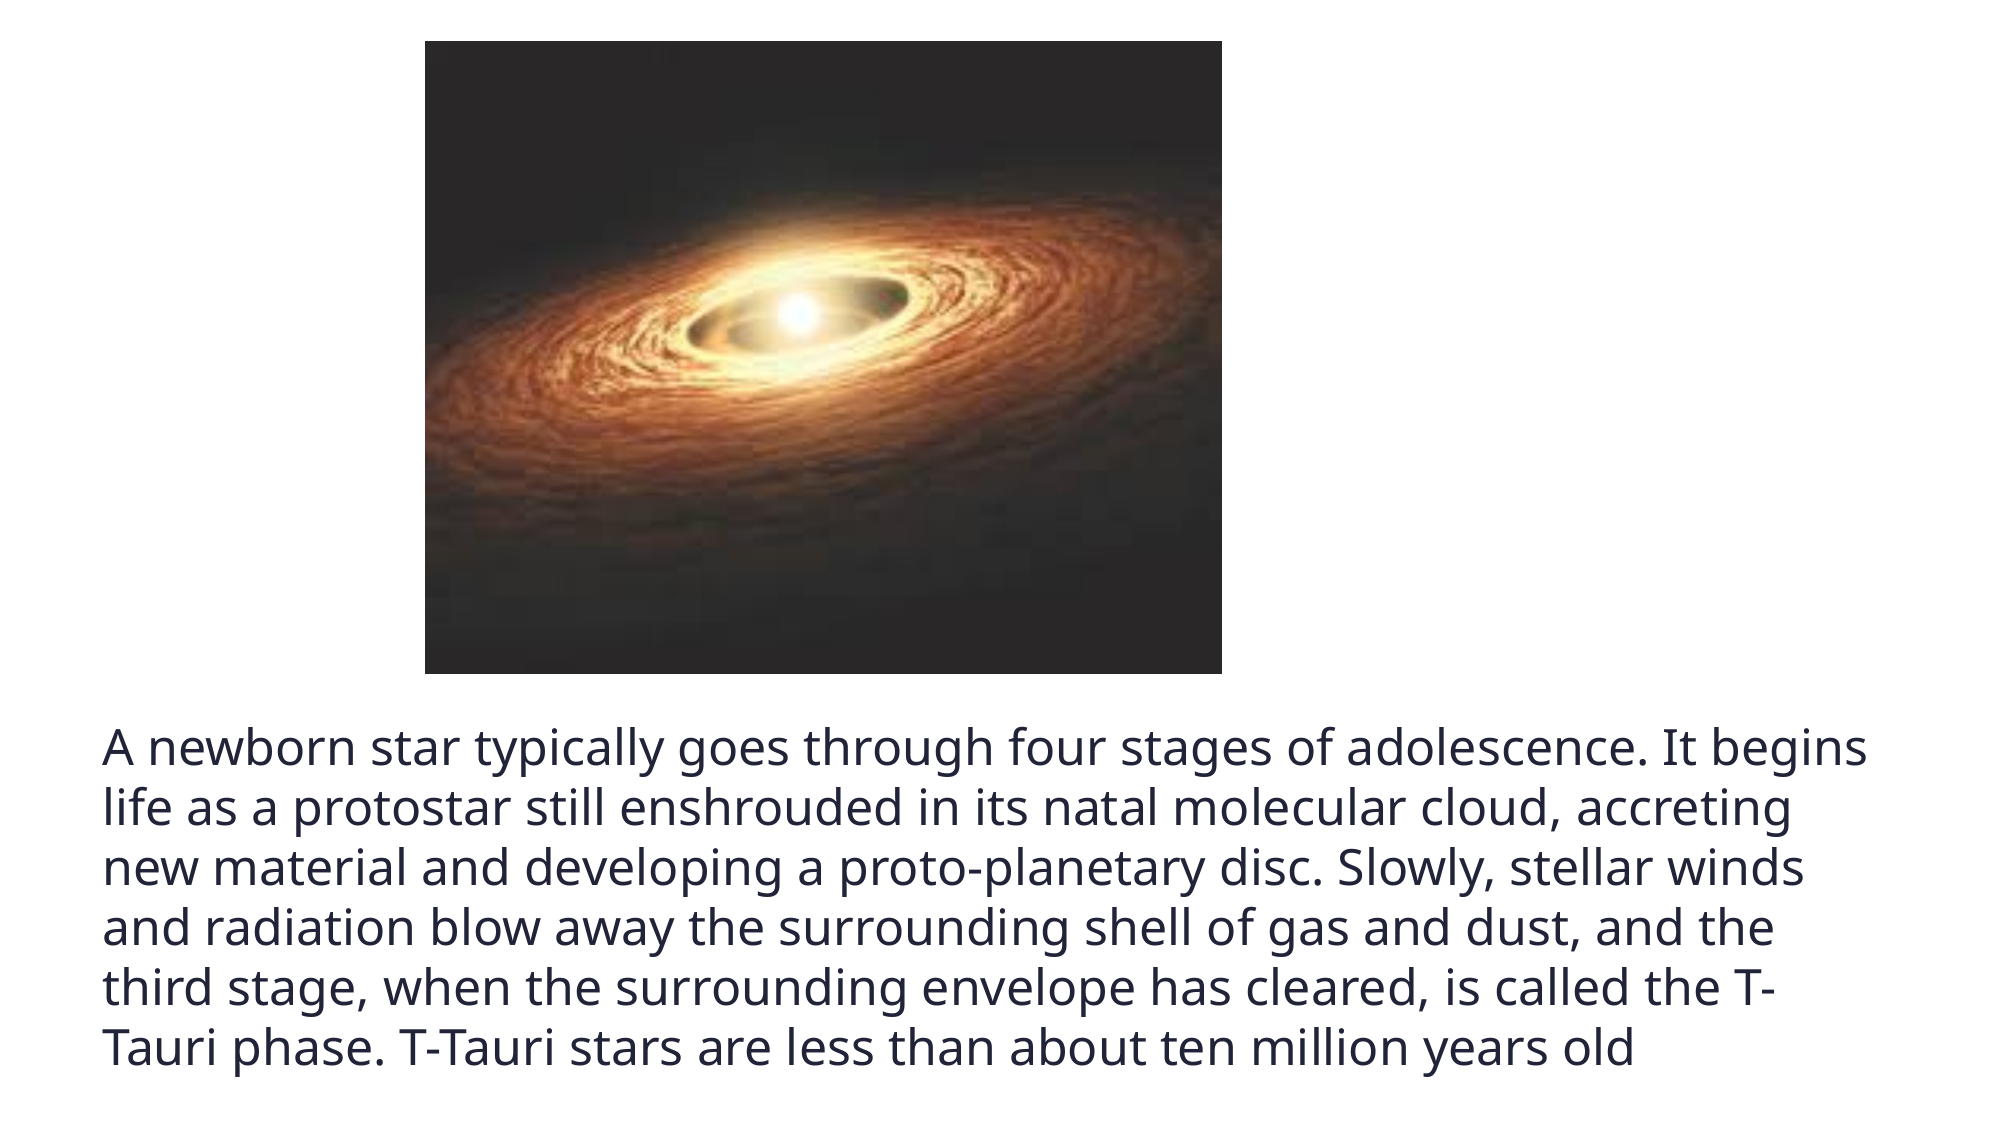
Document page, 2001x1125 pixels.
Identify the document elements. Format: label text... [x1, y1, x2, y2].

picture [424, 41, 1223, 675]
text_box A newborn star typically goes through four stages of adolescence. It begins life as a protostar still enshrouded in its natal molecular cloud, accreting new material and developing a proto-planetary disc. Slowly, stellar winds and radiation blow away the surrounding shell of gas and dust, and the third stage, when the surrounding envelope has cleared, is called the T-Tauri phase. T-Tauri stars are less than about ten million years old [87, 708, 1888, 1083]
